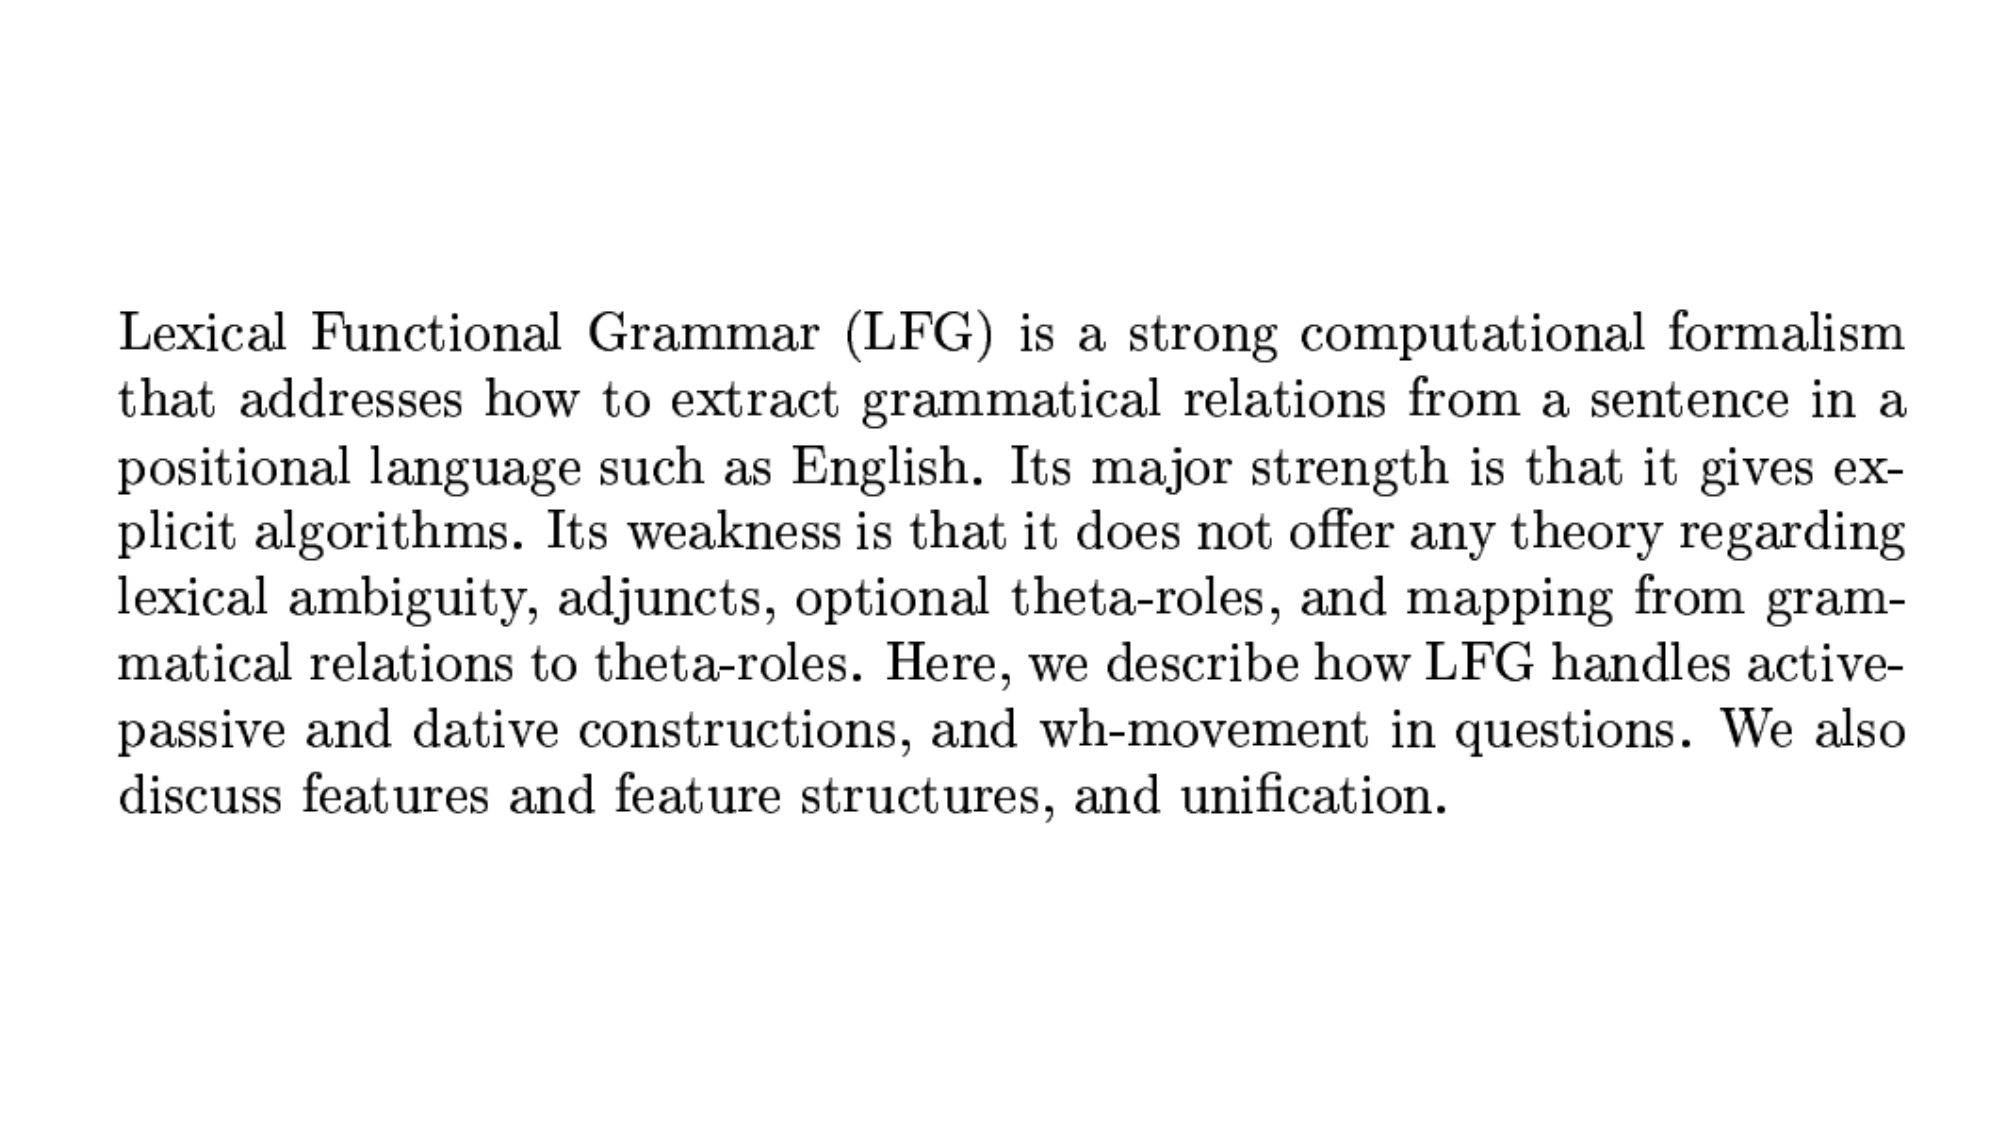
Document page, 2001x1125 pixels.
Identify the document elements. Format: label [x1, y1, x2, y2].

picture [115, 293, 1924, 844]
